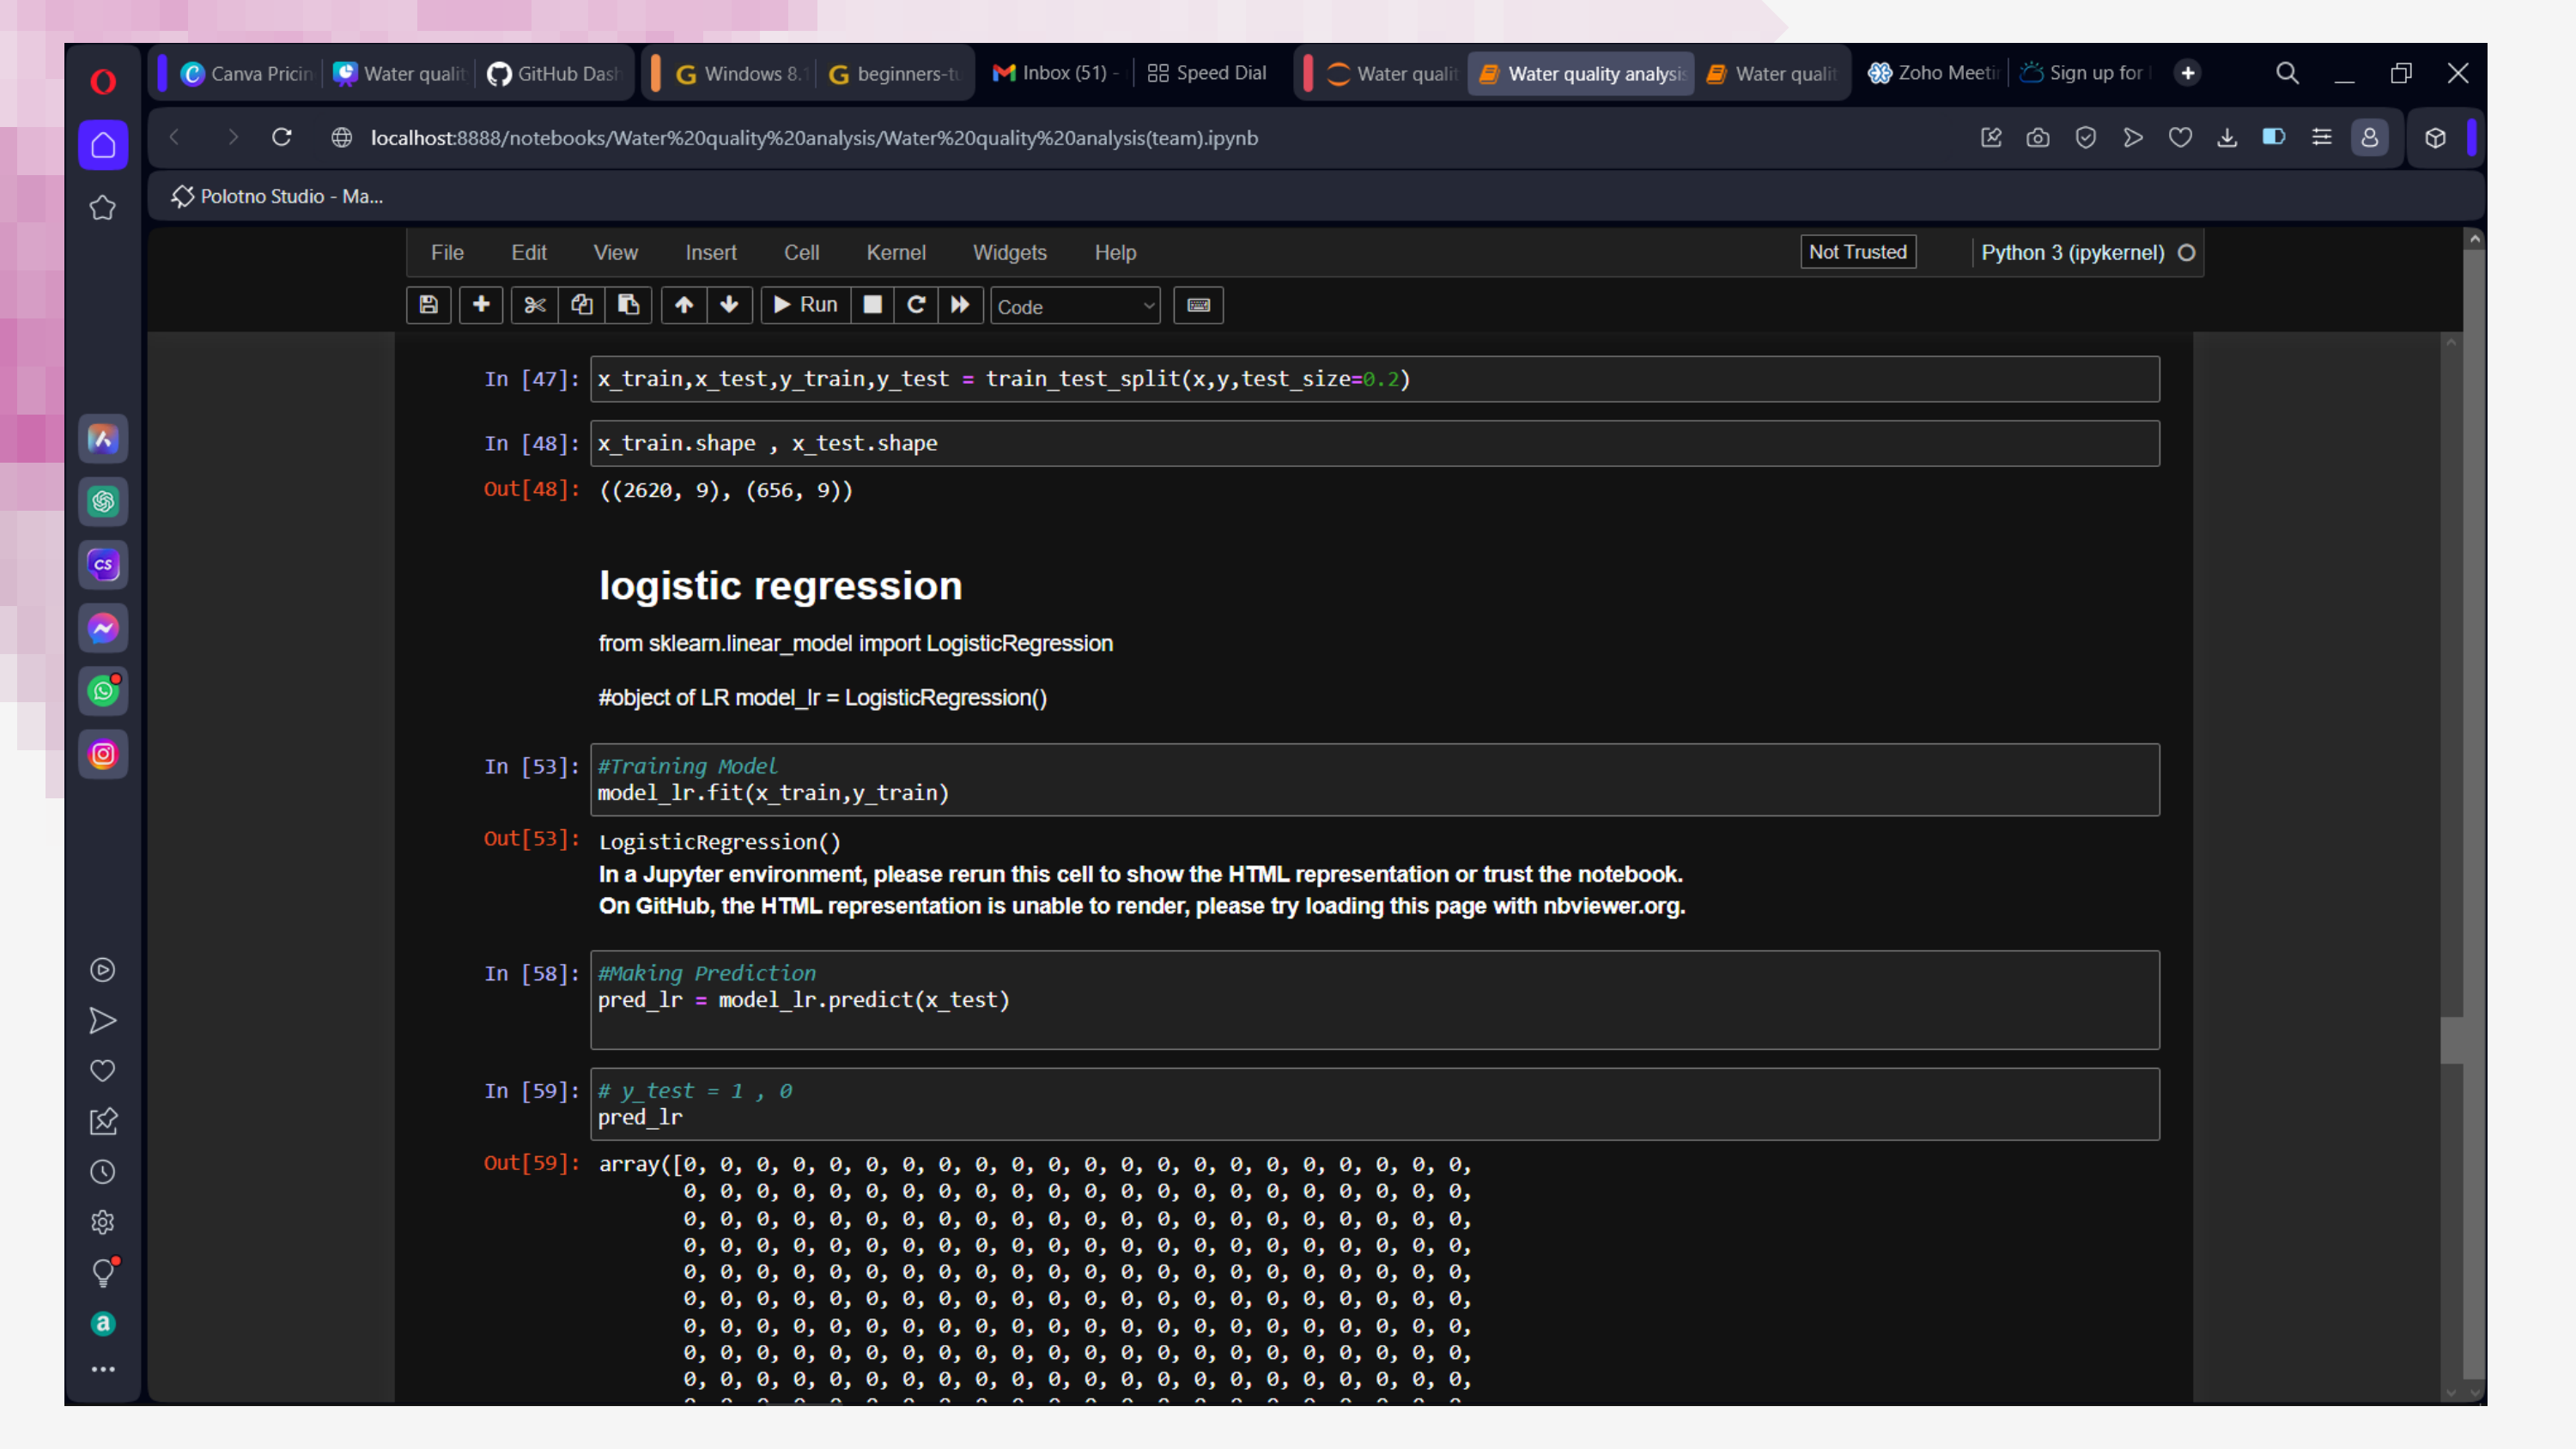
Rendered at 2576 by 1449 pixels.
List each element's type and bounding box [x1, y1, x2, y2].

picture [64, 43, 2488, 1406]
text_box [0, 0, 1789, 1449]
